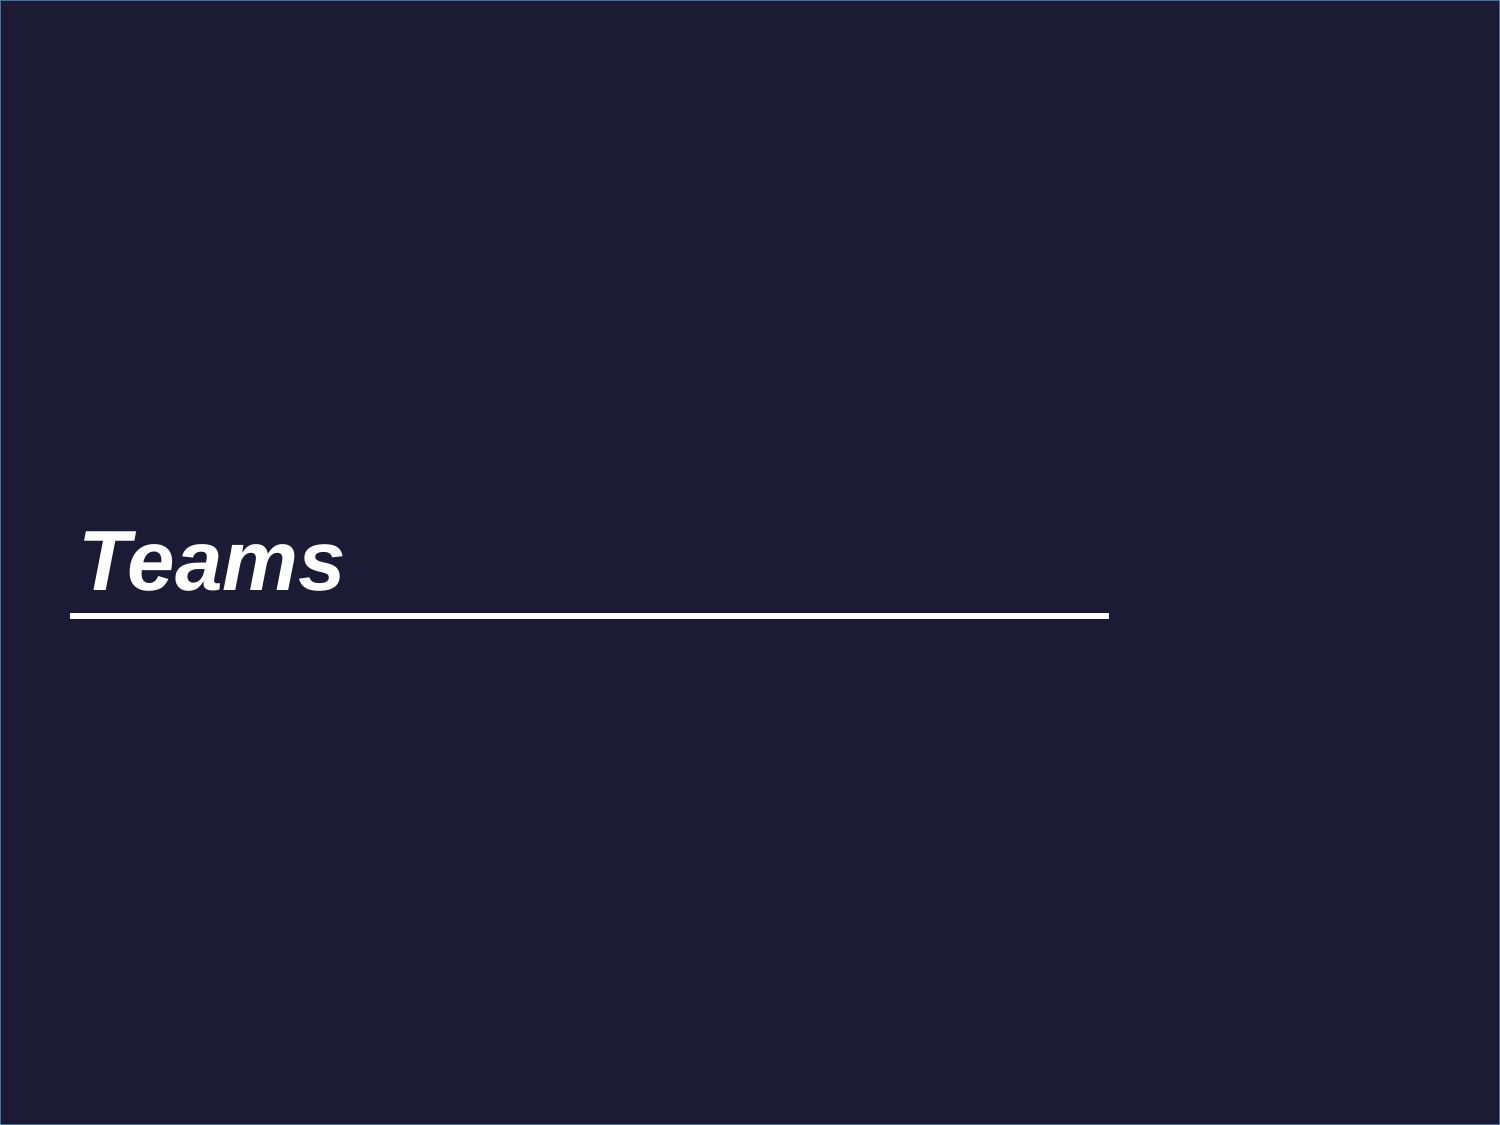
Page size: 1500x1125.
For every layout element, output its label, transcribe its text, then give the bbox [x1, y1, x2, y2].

text_box Teams [64, 484, 1414, 628]
